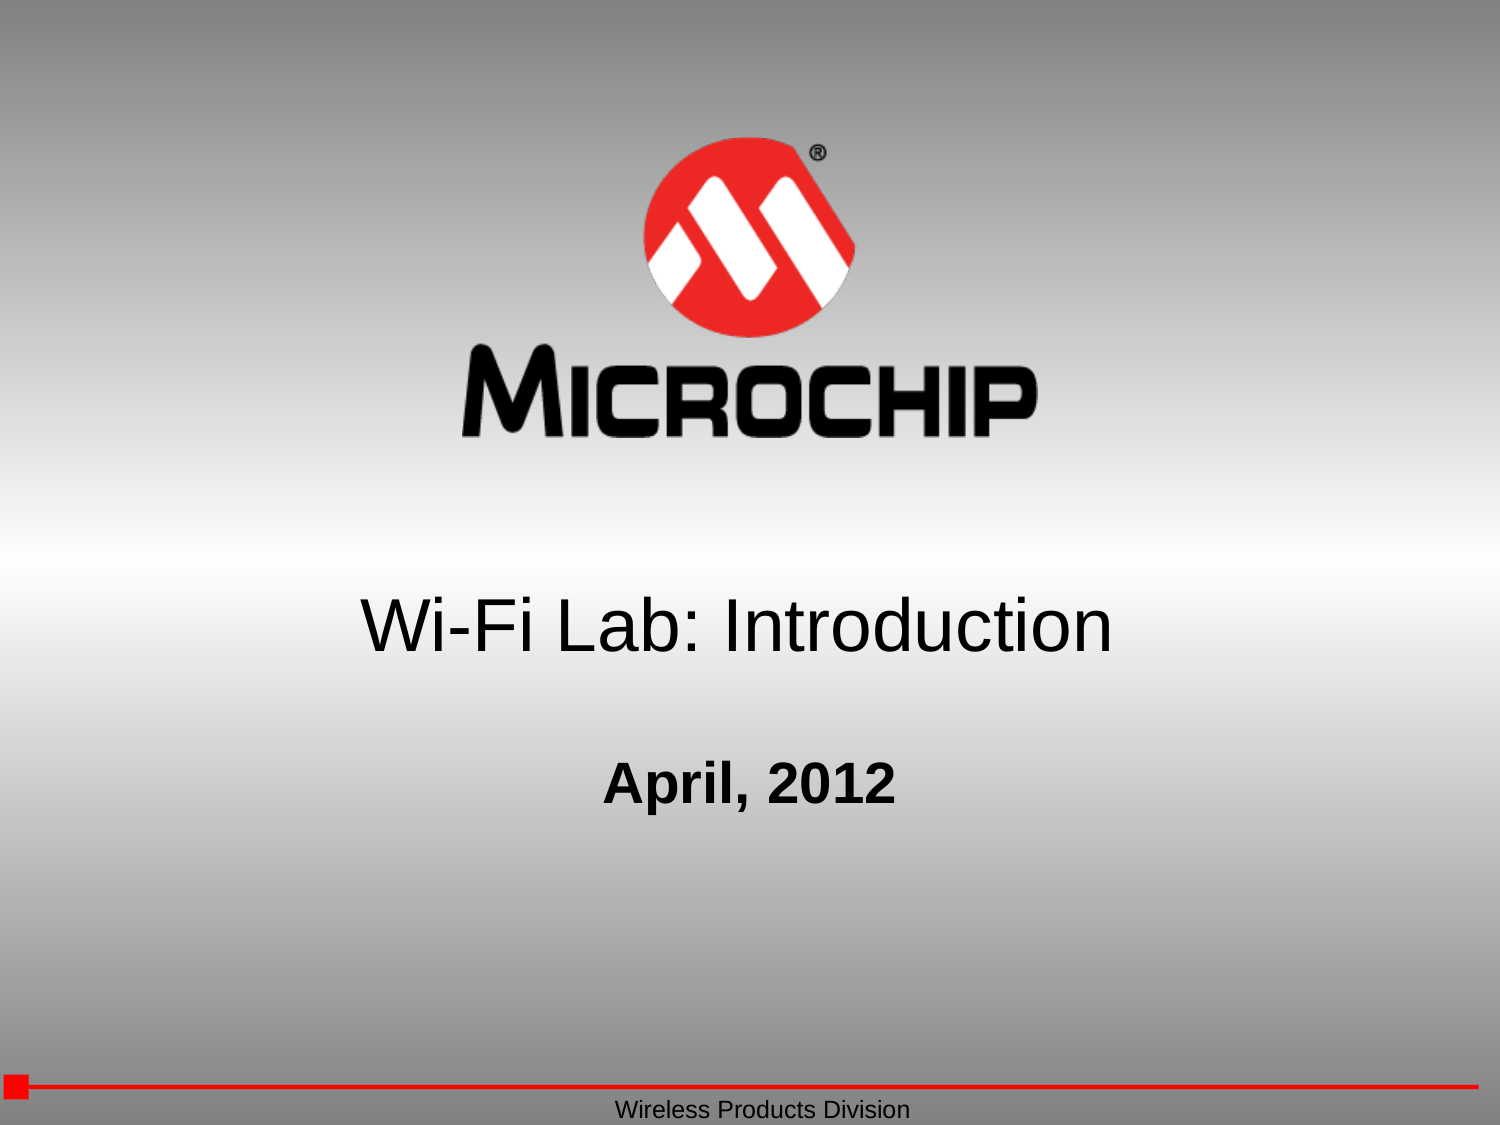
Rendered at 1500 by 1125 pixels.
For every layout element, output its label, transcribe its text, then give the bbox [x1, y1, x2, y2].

subtitle April, 2012 [387, 737, 1113, 826]
title Wi-Fi Lab: Introduction [124, 512, 1351, 751]
picture [462, 137, 1038, 438]
